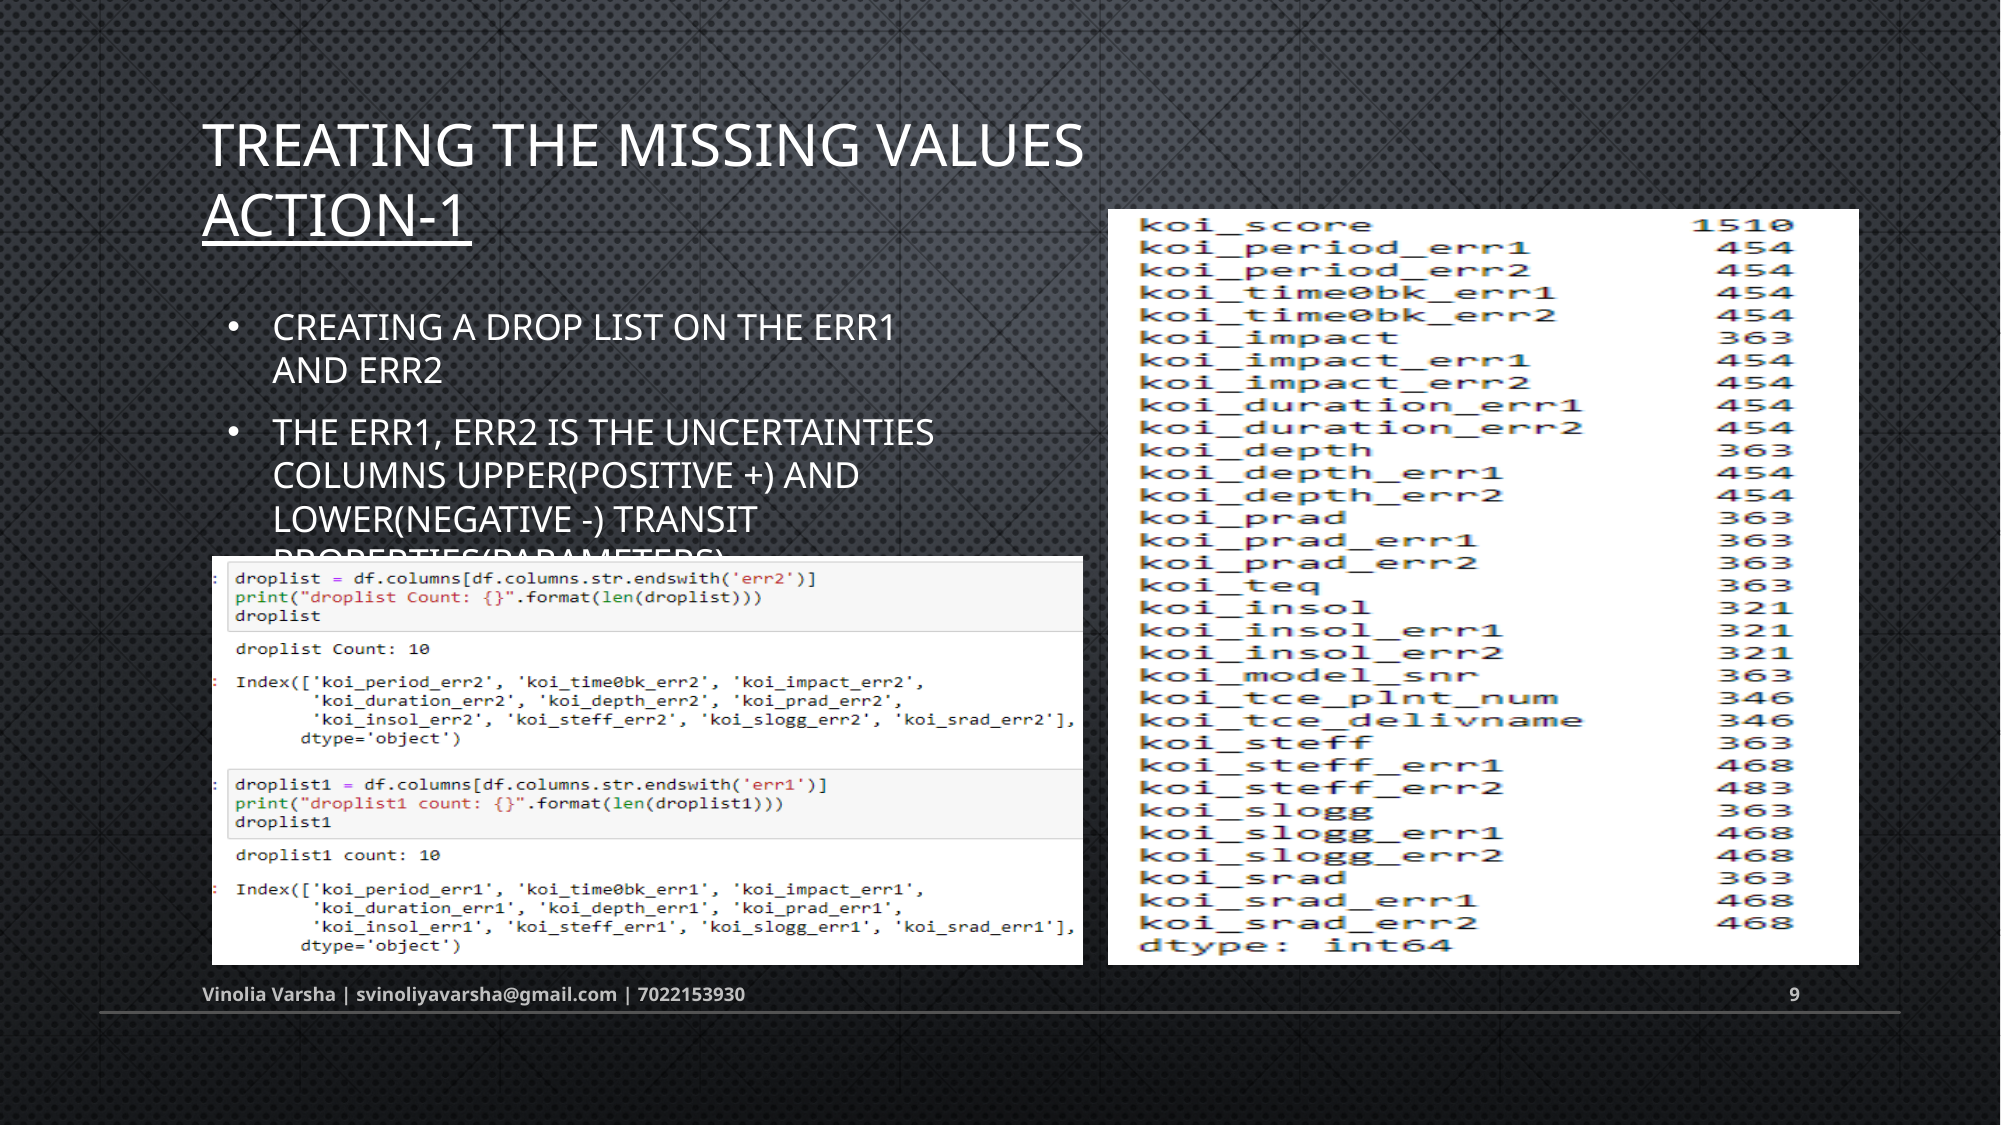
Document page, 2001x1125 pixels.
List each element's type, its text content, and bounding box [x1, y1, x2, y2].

slide_number 9 [1724, 966, 1816, 1025]
picture [212, 555, 1084, 966]
footer Vinolia Varsha | svinoliyavarsha@gmail.com | 7022153930 [187, 965, 1425, 1025]
title Treating the missing values Action-1 [187, 99, 1813, 327]
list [1107, 208, 1859, 966]
list Creating a drop list on the err1 and err2 The err1, err2 is the Uncertainties Columns upper(positive +) and lower(negative -) Transit Properties(Parameters) [212, 297, 963, 555]
